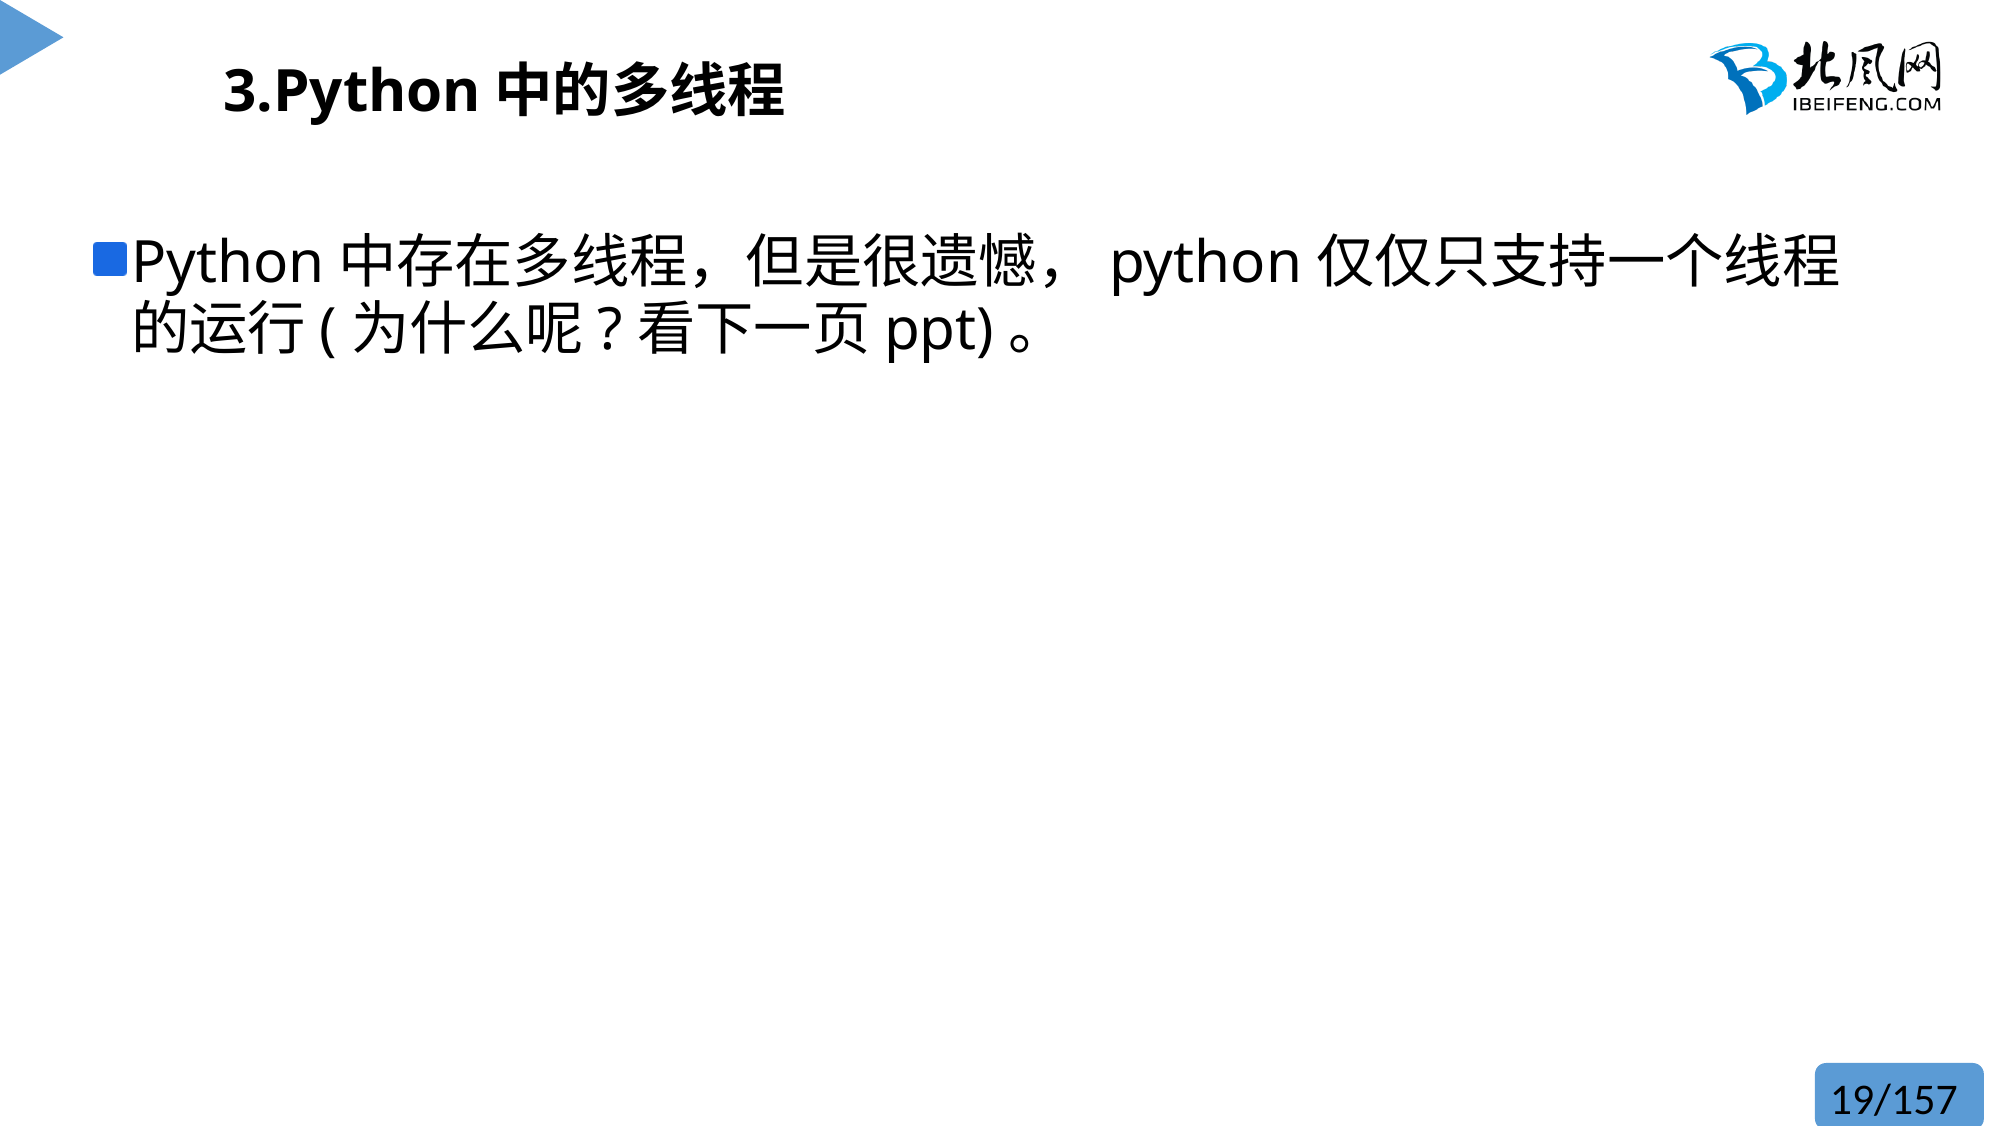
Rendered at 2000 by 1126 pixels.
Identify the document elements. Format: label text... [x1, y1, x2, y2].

picture [93, 242, 127, 276]
picture [1700, 32, 1950, 117]
title 3.Python中的多线程 [208, 31, 1559, 155]
list Python中存在多线程，但是很遗憾，python仅仅只支持一个线程的运行(为什么呢?看下一页ppt)。 [78, 220, 1913, 1066]
